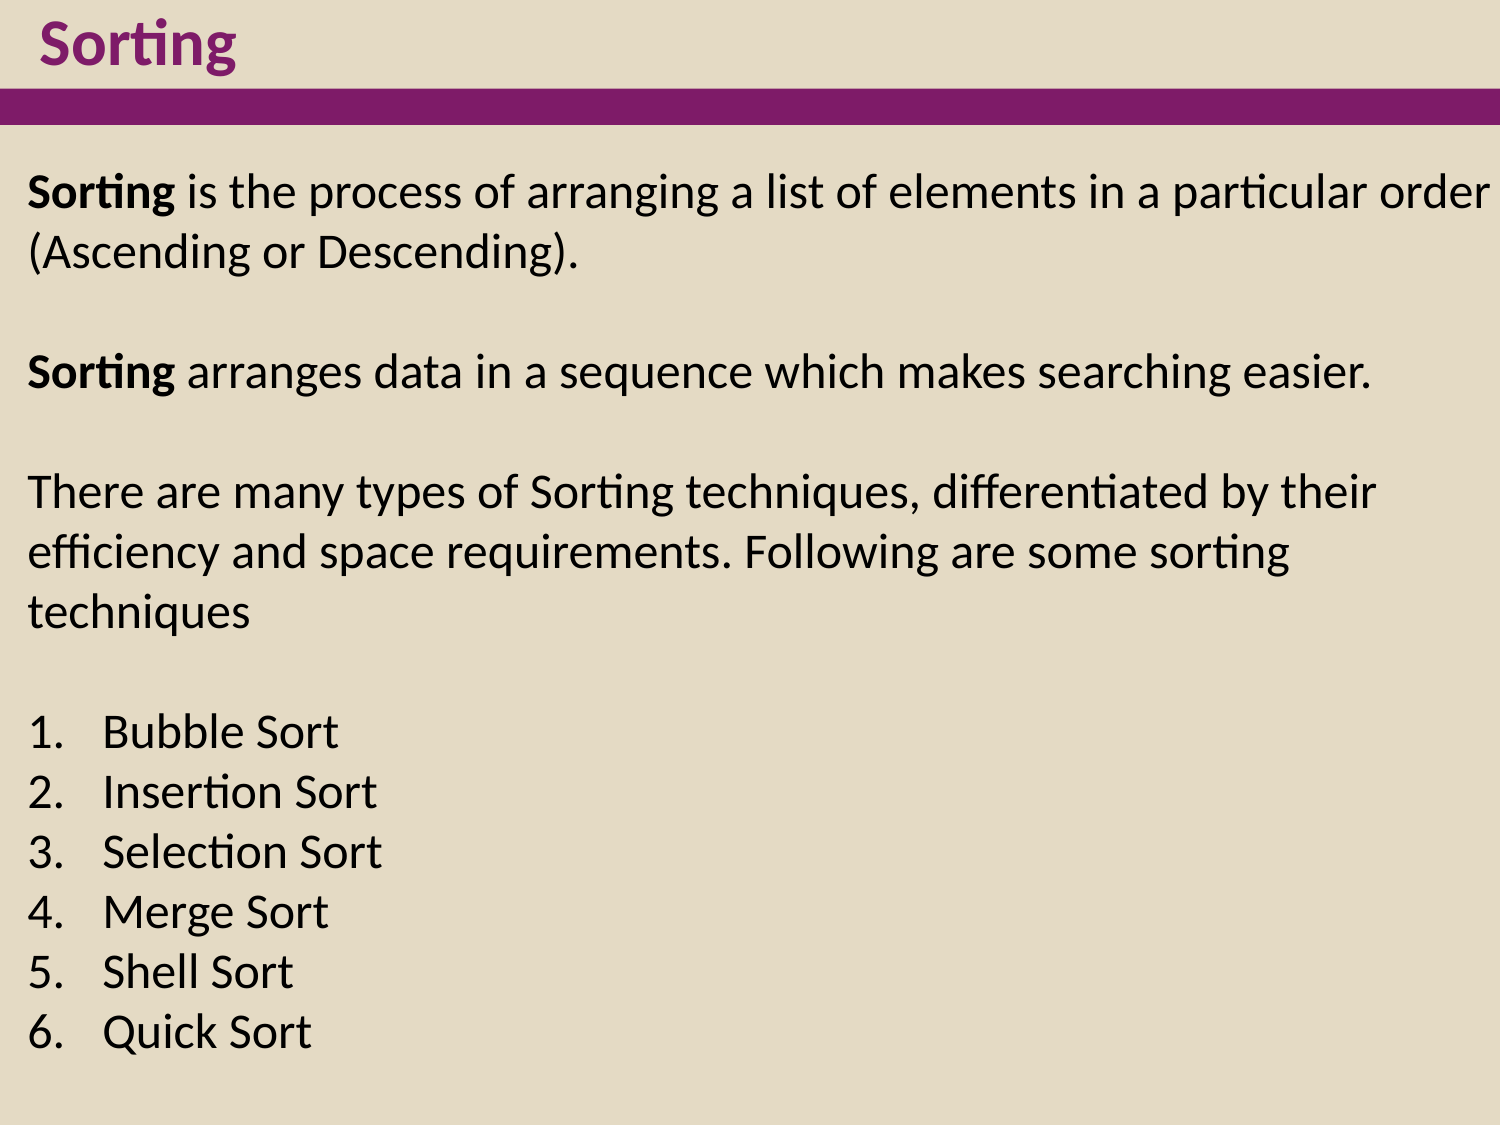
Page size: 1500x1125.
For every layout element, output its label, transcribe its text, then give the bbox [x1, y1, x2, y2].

text_box Sorting is the process of arranging a list of elements in a particular order (Ascending or Descending). Sorting arranges data in a sequence which makes searching easier. There are many types of Sorting techniques, differentiated by their efficiency and space requirements. Following are some sorting techniques Bubble Sort Insertion Sort Selection Sort Merge Sort Shell Sort Quick Sort [12, 151, 1500, 1125]
text_box [0, 88, 1500, 125]
text_box Sorting [24, 0, 763, 87]
